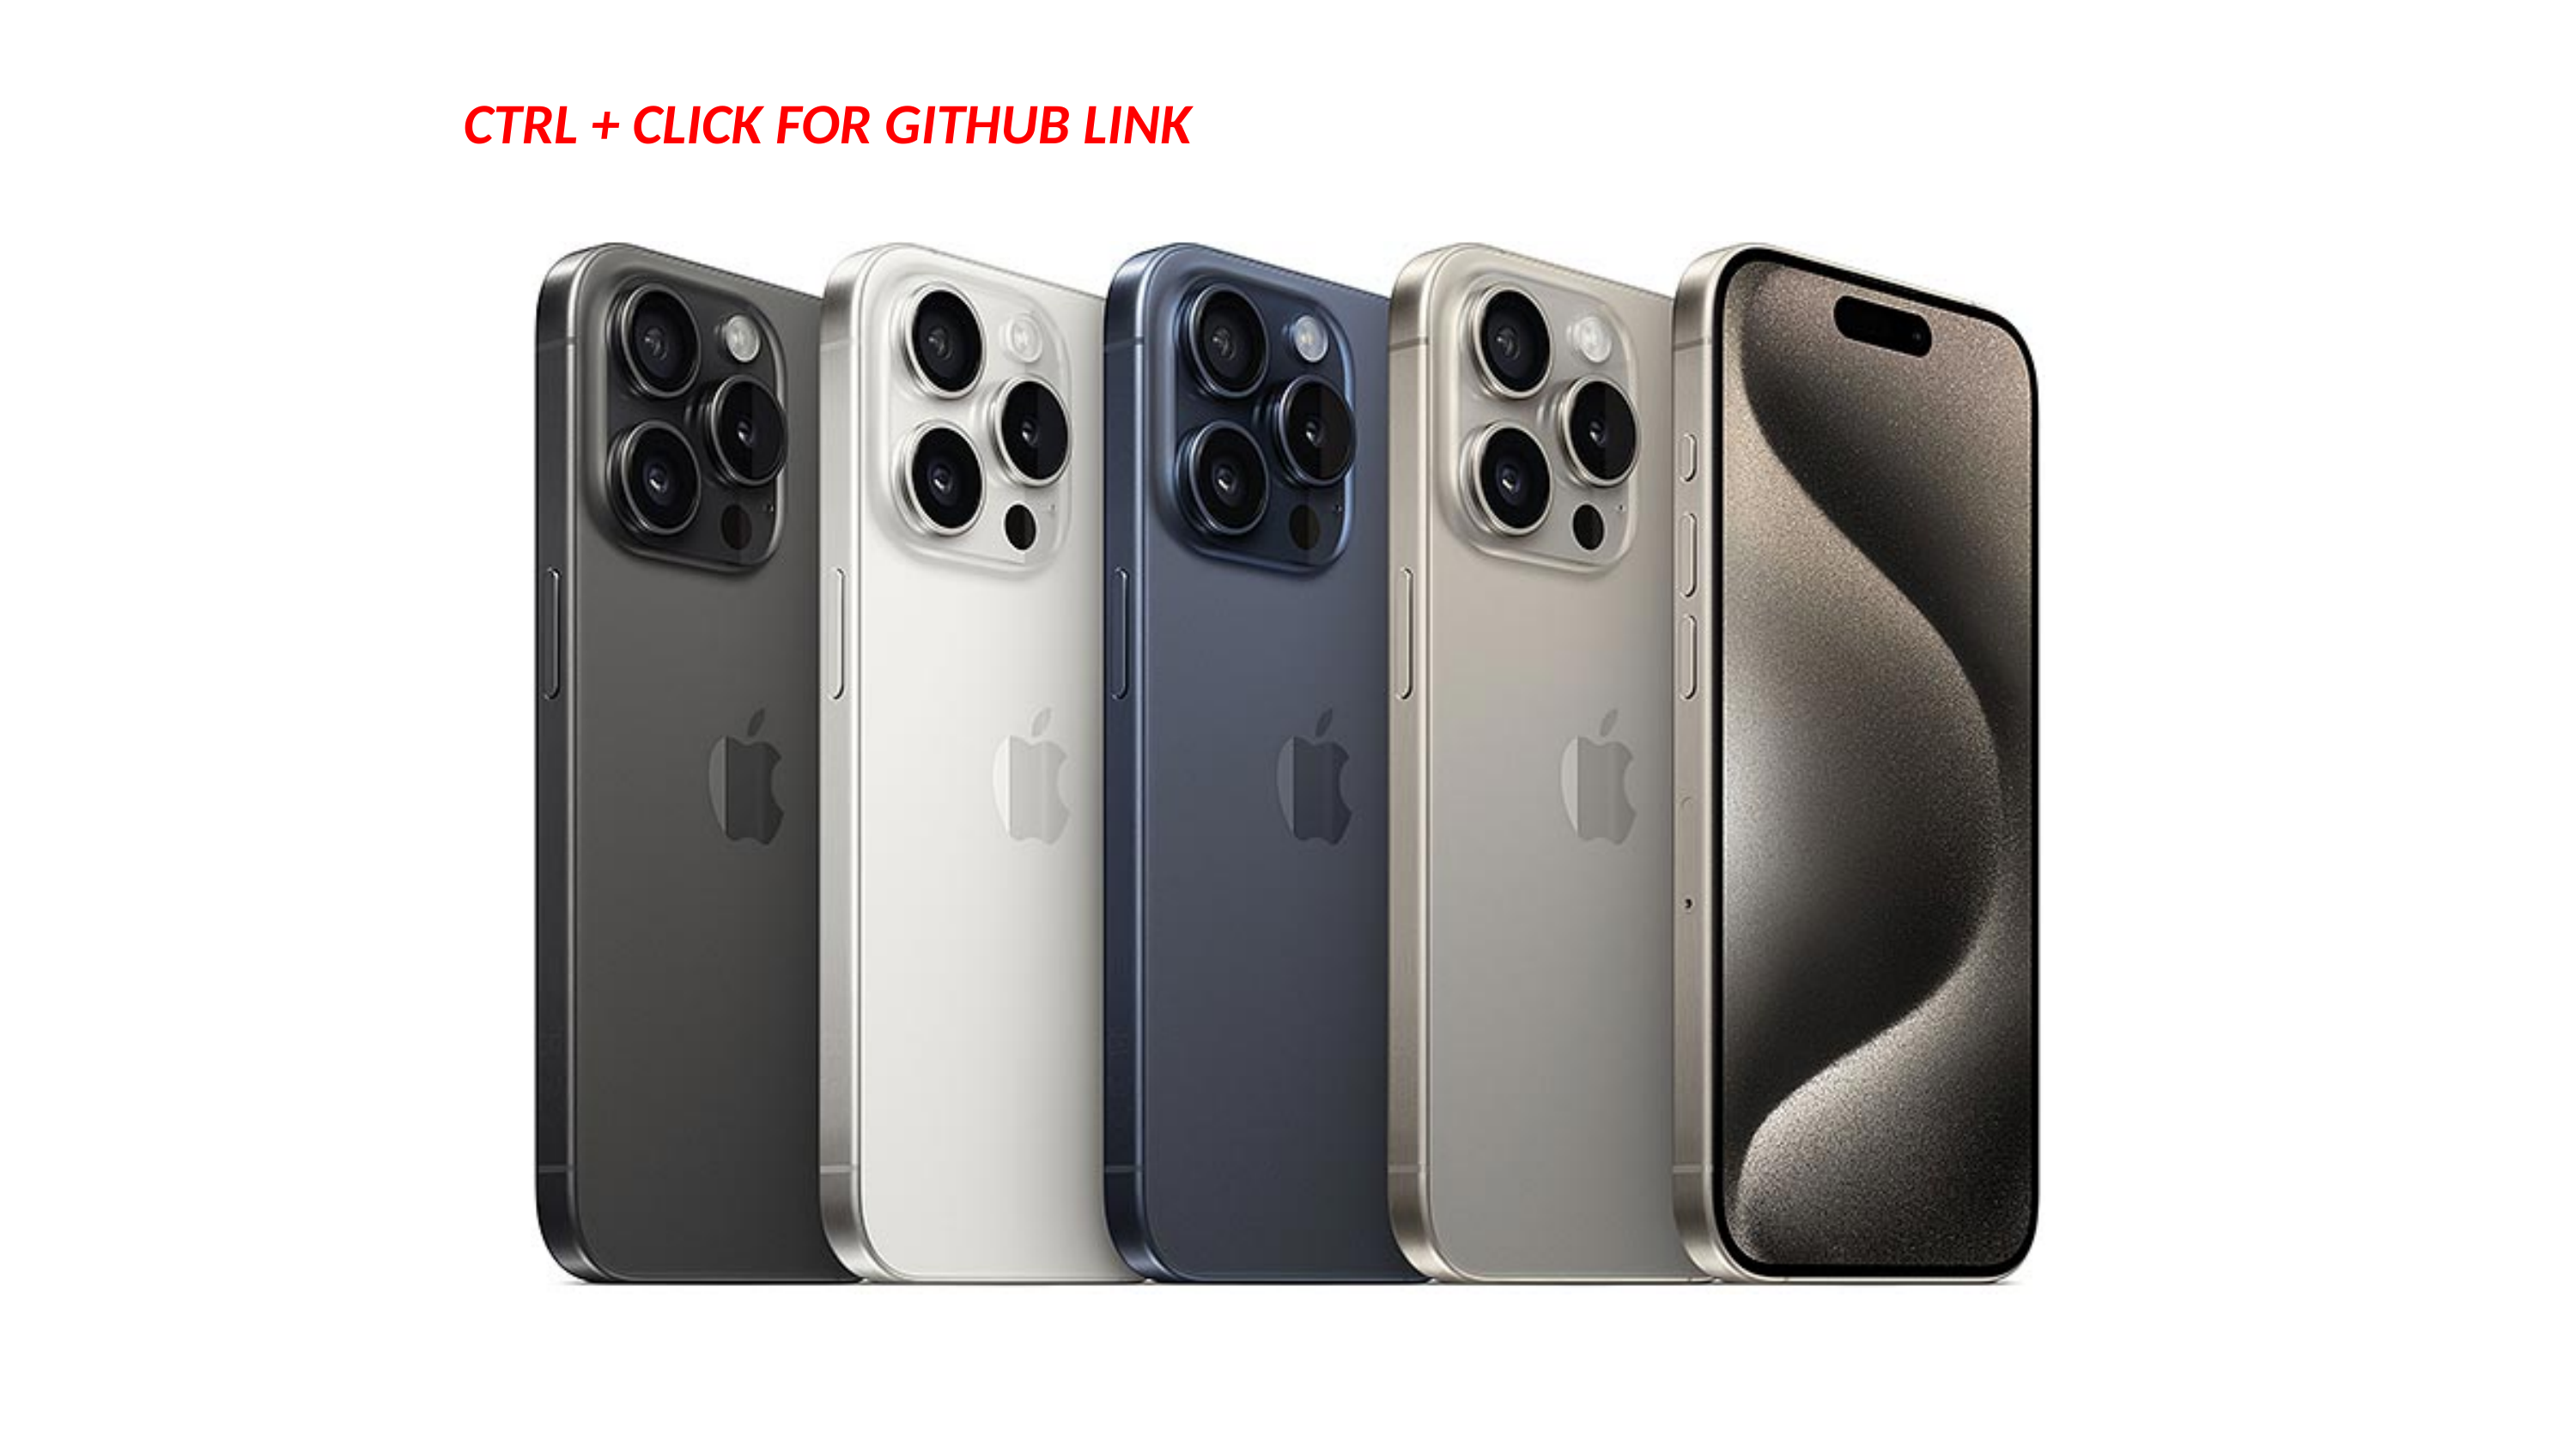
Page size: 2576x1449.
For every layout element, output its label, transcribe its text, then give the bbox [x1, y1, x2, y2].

picture [531, 241, 2045, 1294]
text_box CTRL + CLICK FOR GITHUB LINK [450, 80, 2136, 162]
